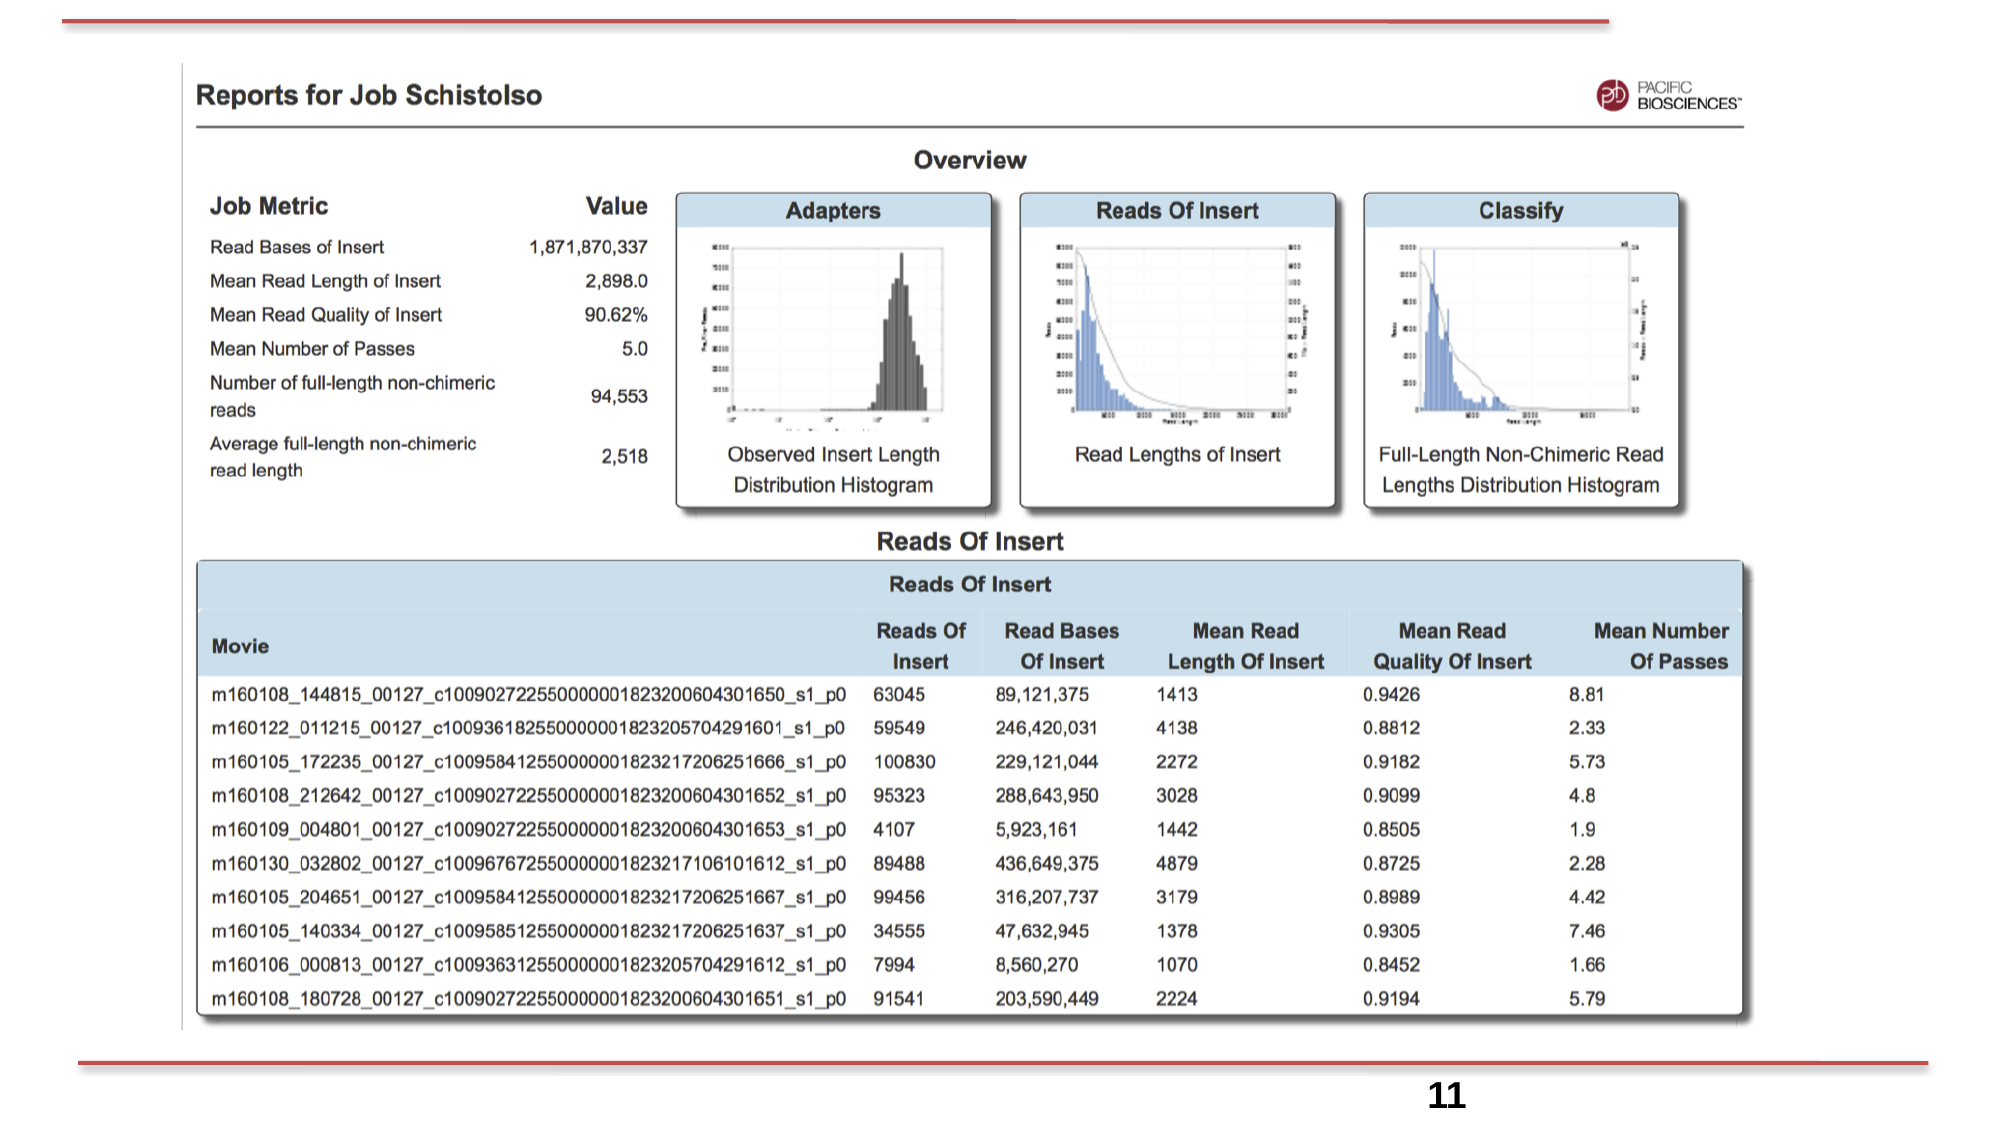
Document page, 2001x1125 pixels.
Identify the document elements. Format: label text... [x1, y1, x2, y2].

slide_number 11 [1412, 1063, 1863, 1124]
picture [181, 63, 1755, 1030]
